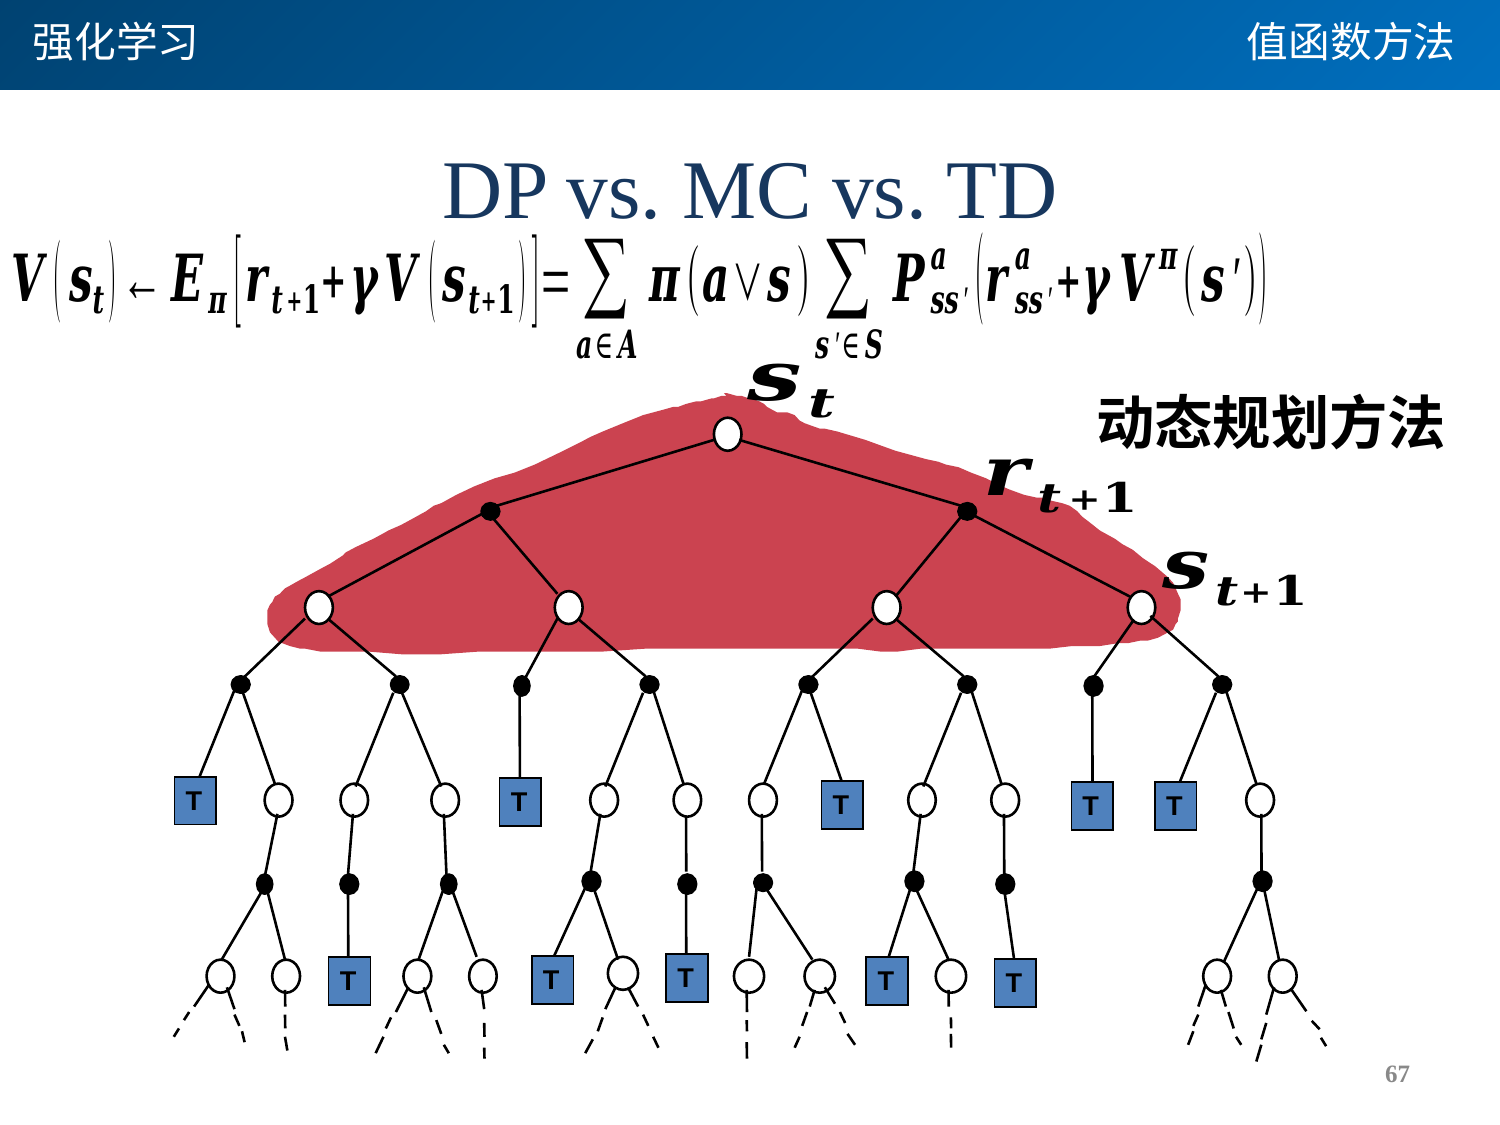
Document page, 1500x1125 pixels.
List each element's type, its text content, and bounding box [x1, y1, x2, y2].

title DP vs. MC vs. TD [75, 91, 1425, 279]
list 强化学习 [17, 8, 561, 80]
slide_number 67 [1074, 1042, 1425, 1103]
text_box 动态规划方法 [1081, 378, 1461, 464]
list 值函数方法 [938, 8, 1471, 80]
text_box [173, 387, 1327, 1062]
